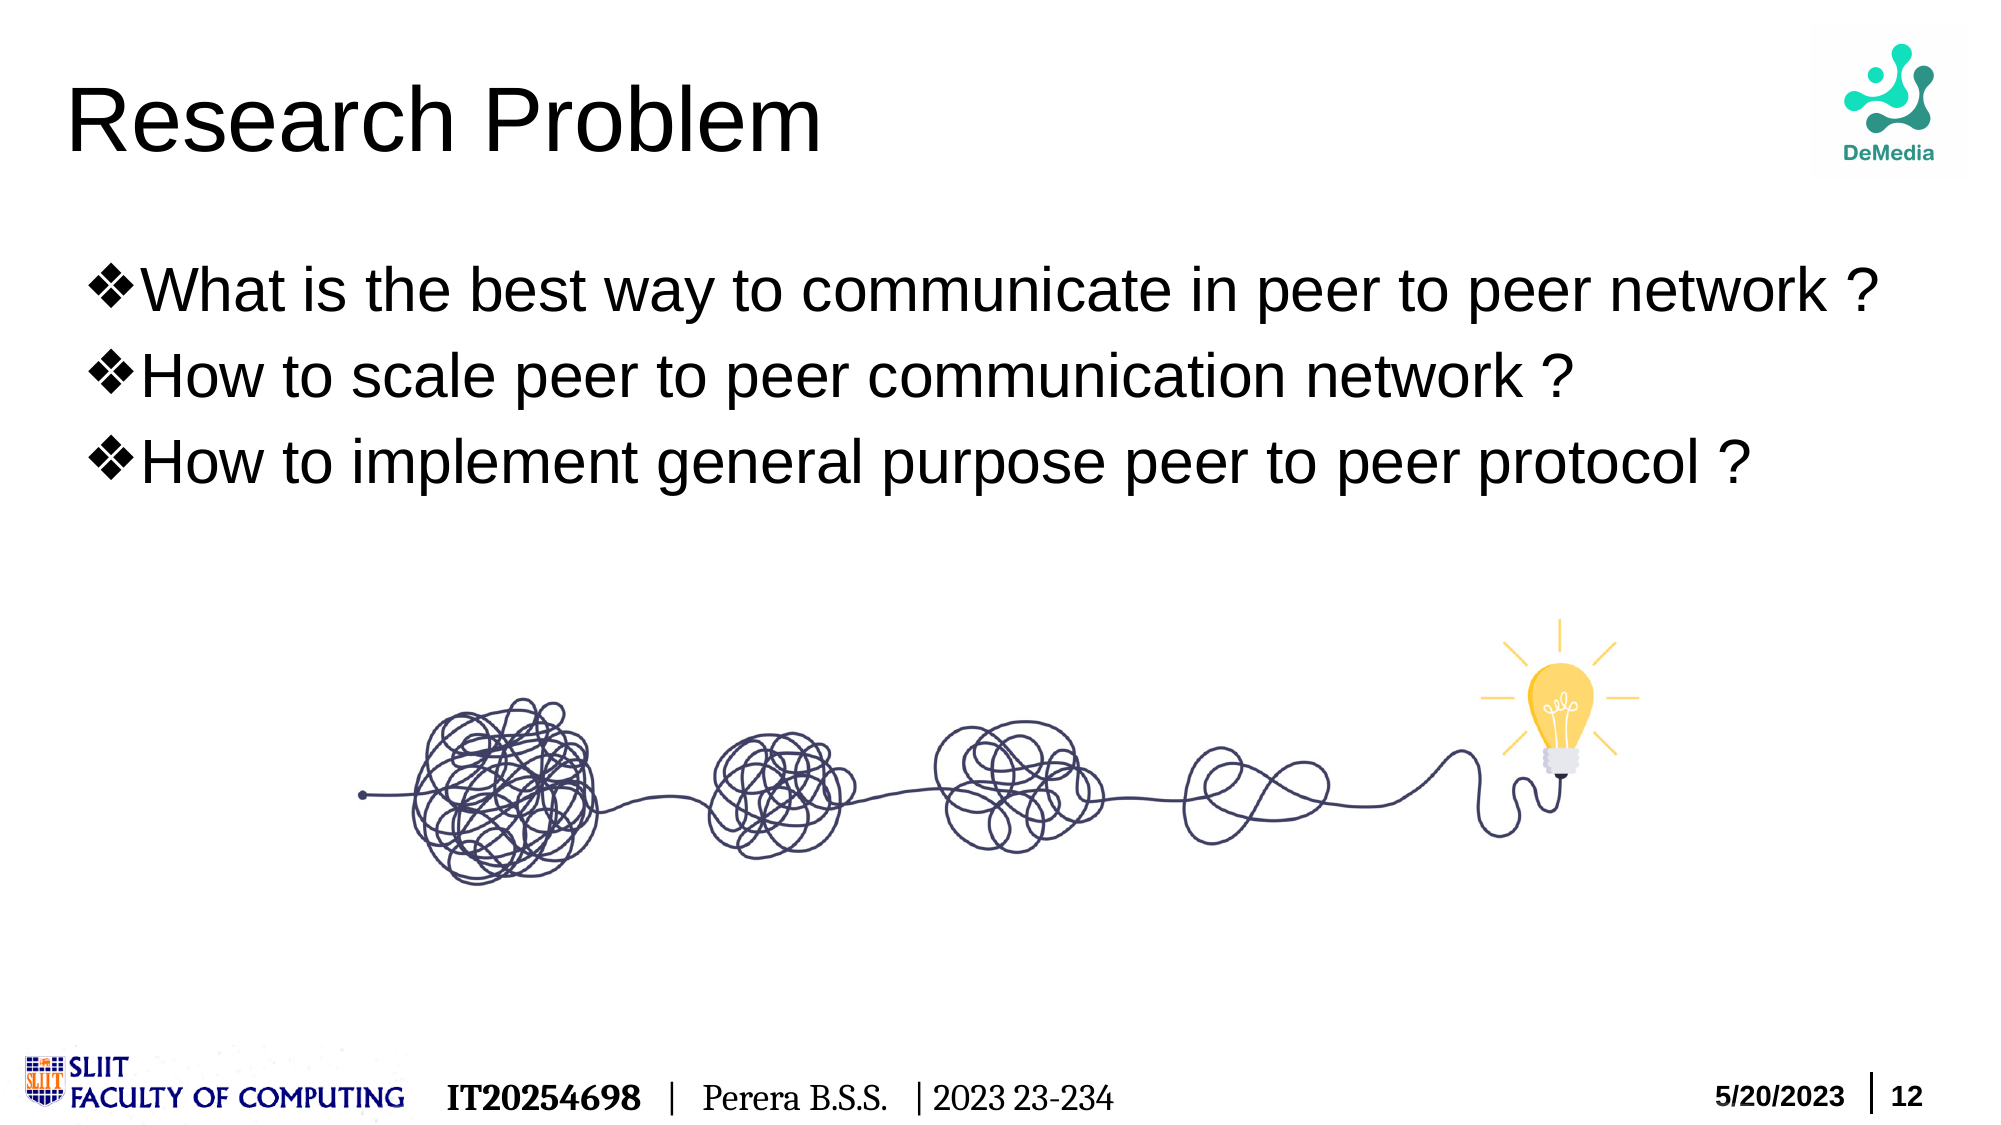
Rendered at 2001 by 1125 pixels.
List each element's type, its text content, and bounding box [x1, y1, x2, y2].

text_box IT20254698 | Perera B.S.S. | 2023 23-234 [431, 1065, 1550, 1125]
title Research Problem [50, 50, 1812, 180]
picture [0, 1045, 413, 1124]
picture [1811, 24, 1967, 180]
picture [263, 526, 1718, 1025]
list What is the best way to communicate in peer to peer network ? How to scale peer to peer communication network ? How to implement general purpose peer to peer protocol ? [68, 230, 1967, 610]
